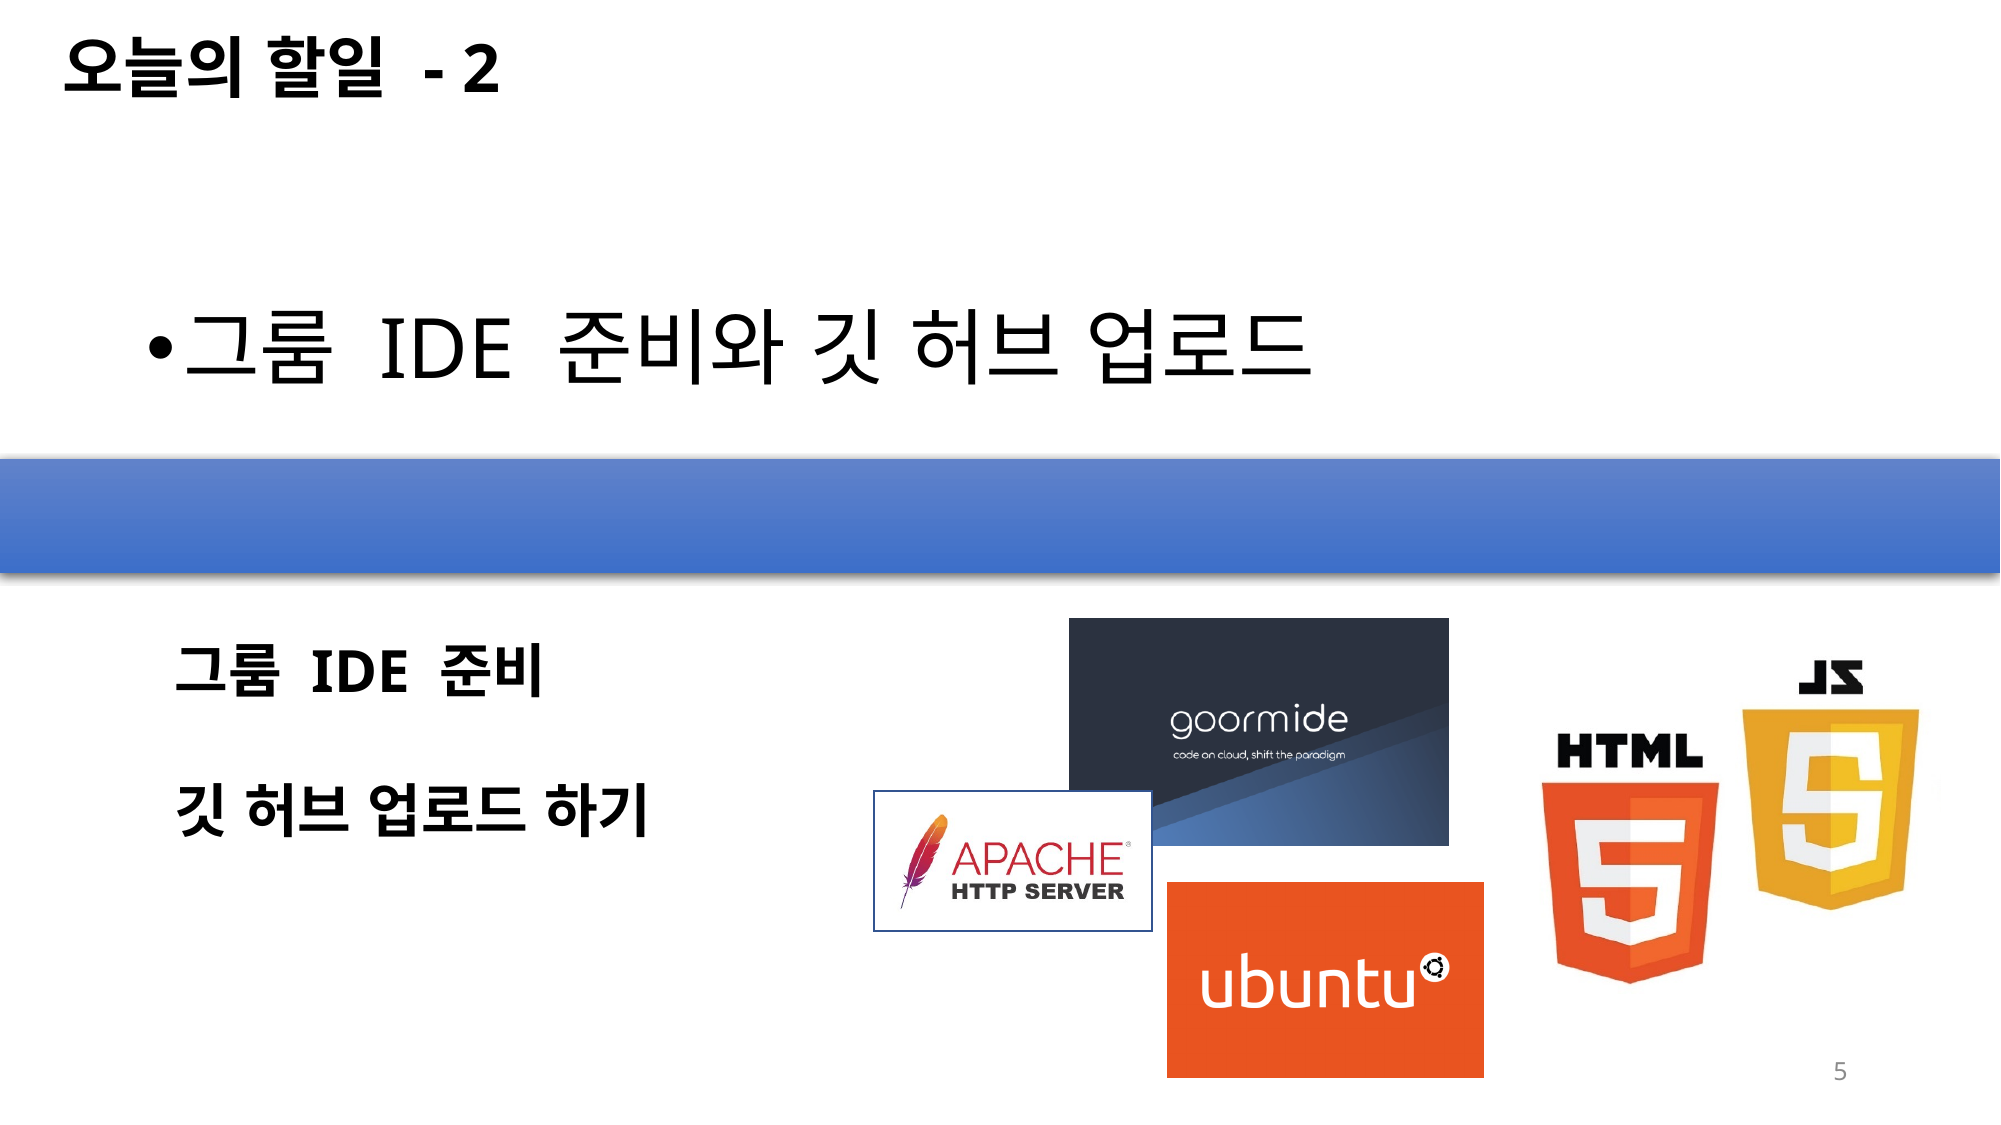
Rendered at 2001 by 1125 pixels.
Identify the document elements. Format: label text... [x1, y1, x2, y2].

text_box 오늘의 할일 - 2 [47, 18, 516, 114]
text_box 그룸 IDE 준비 깃 허브 업로드 하기 [159, 626, 667, 851]
picture [875, 618, 1449, 930]
picture [1526, 656, 1941, 994]
slide_number 5 [1412, 1042, 1863, 1103]
list 그룸 IDE 준비와 깃 허브 업로드 [130, 298, 1974, 453]
list 그룸 IDE 준비와 깃 허브 업로드 [130, 586, 1974, 1014]
text_box [0, 459, 2000, 573]
picture [1167, 882, 1484, 1078]
